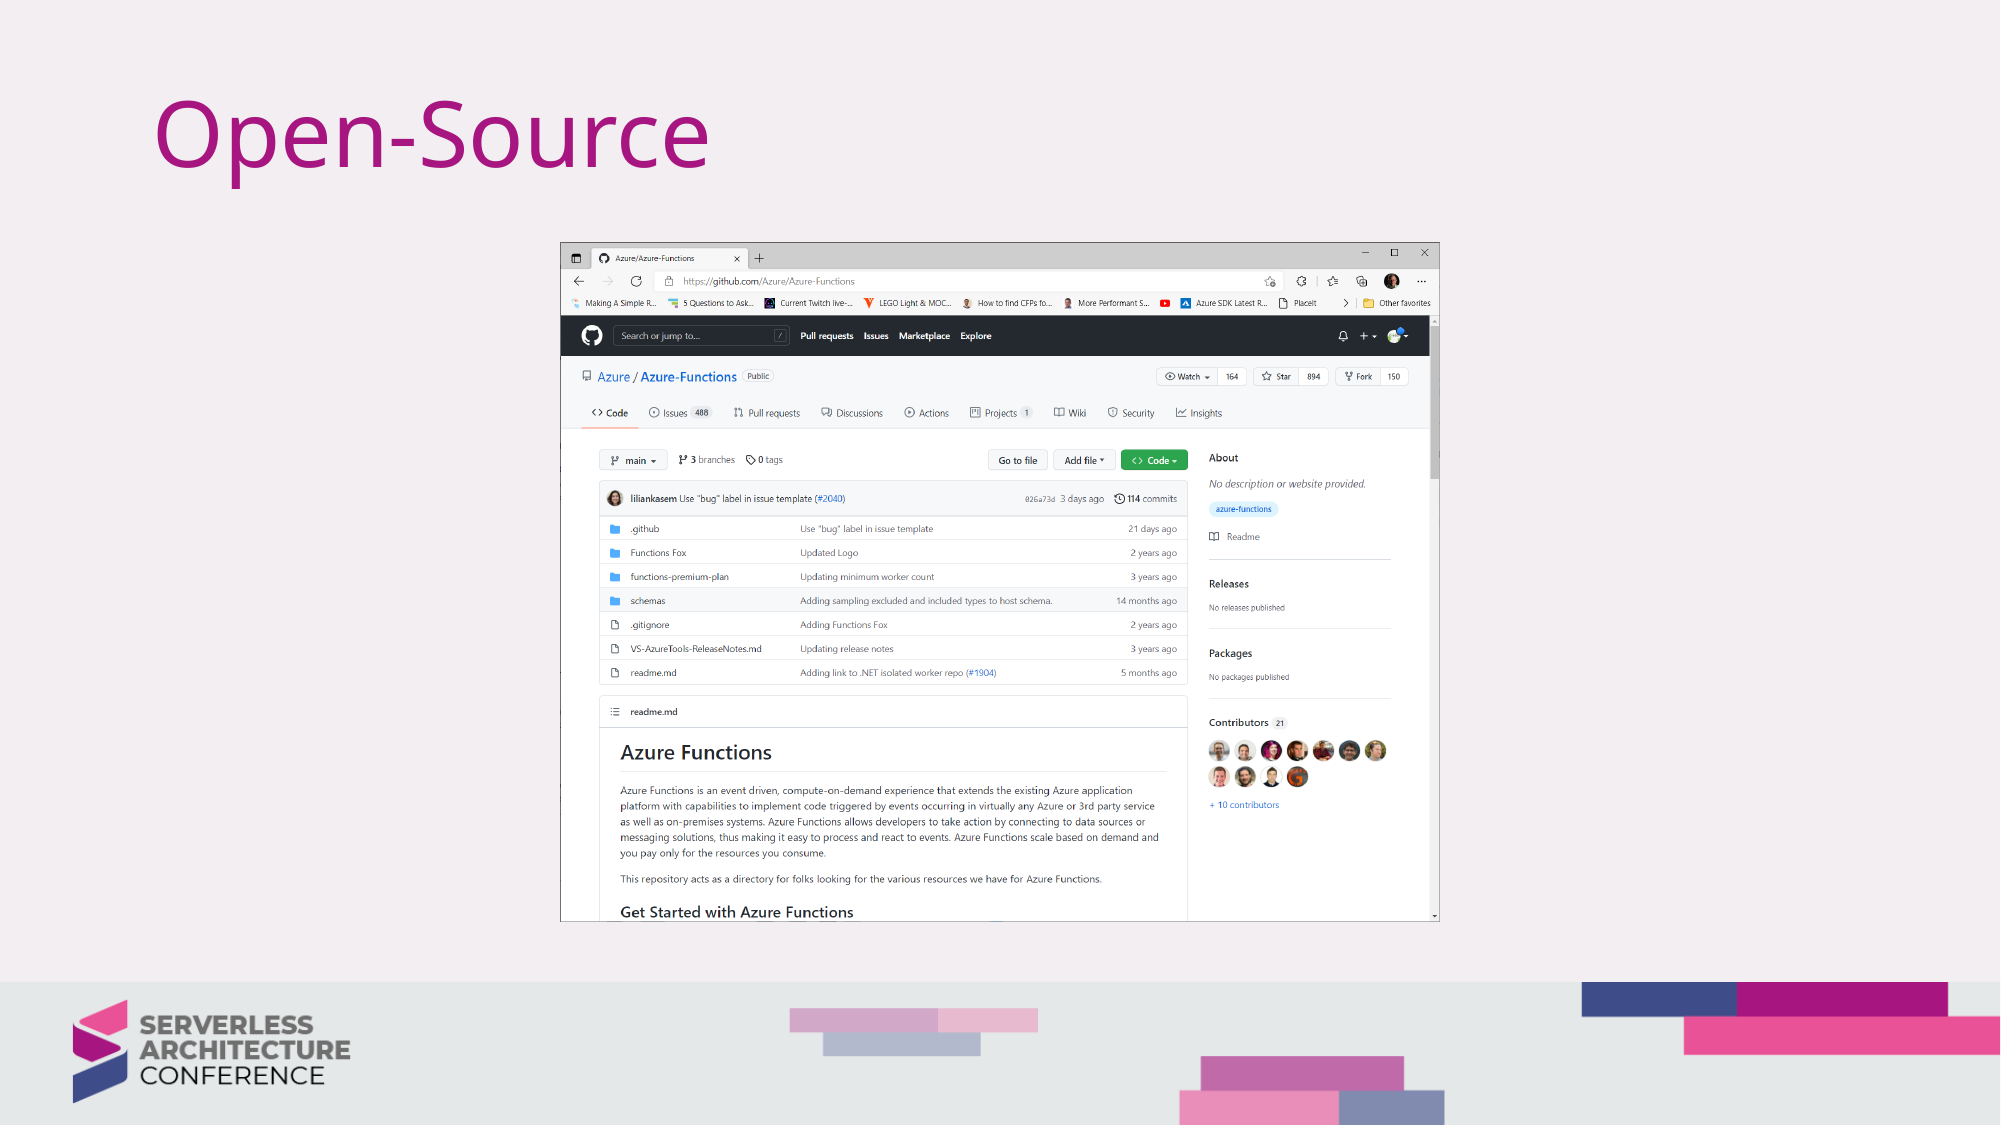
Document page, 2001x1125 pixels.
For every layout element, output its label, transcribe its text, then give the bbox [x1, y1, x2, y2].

picture [0, 0, 2001, 1125]
title Open-Source [137, 29, 1863, 247]
